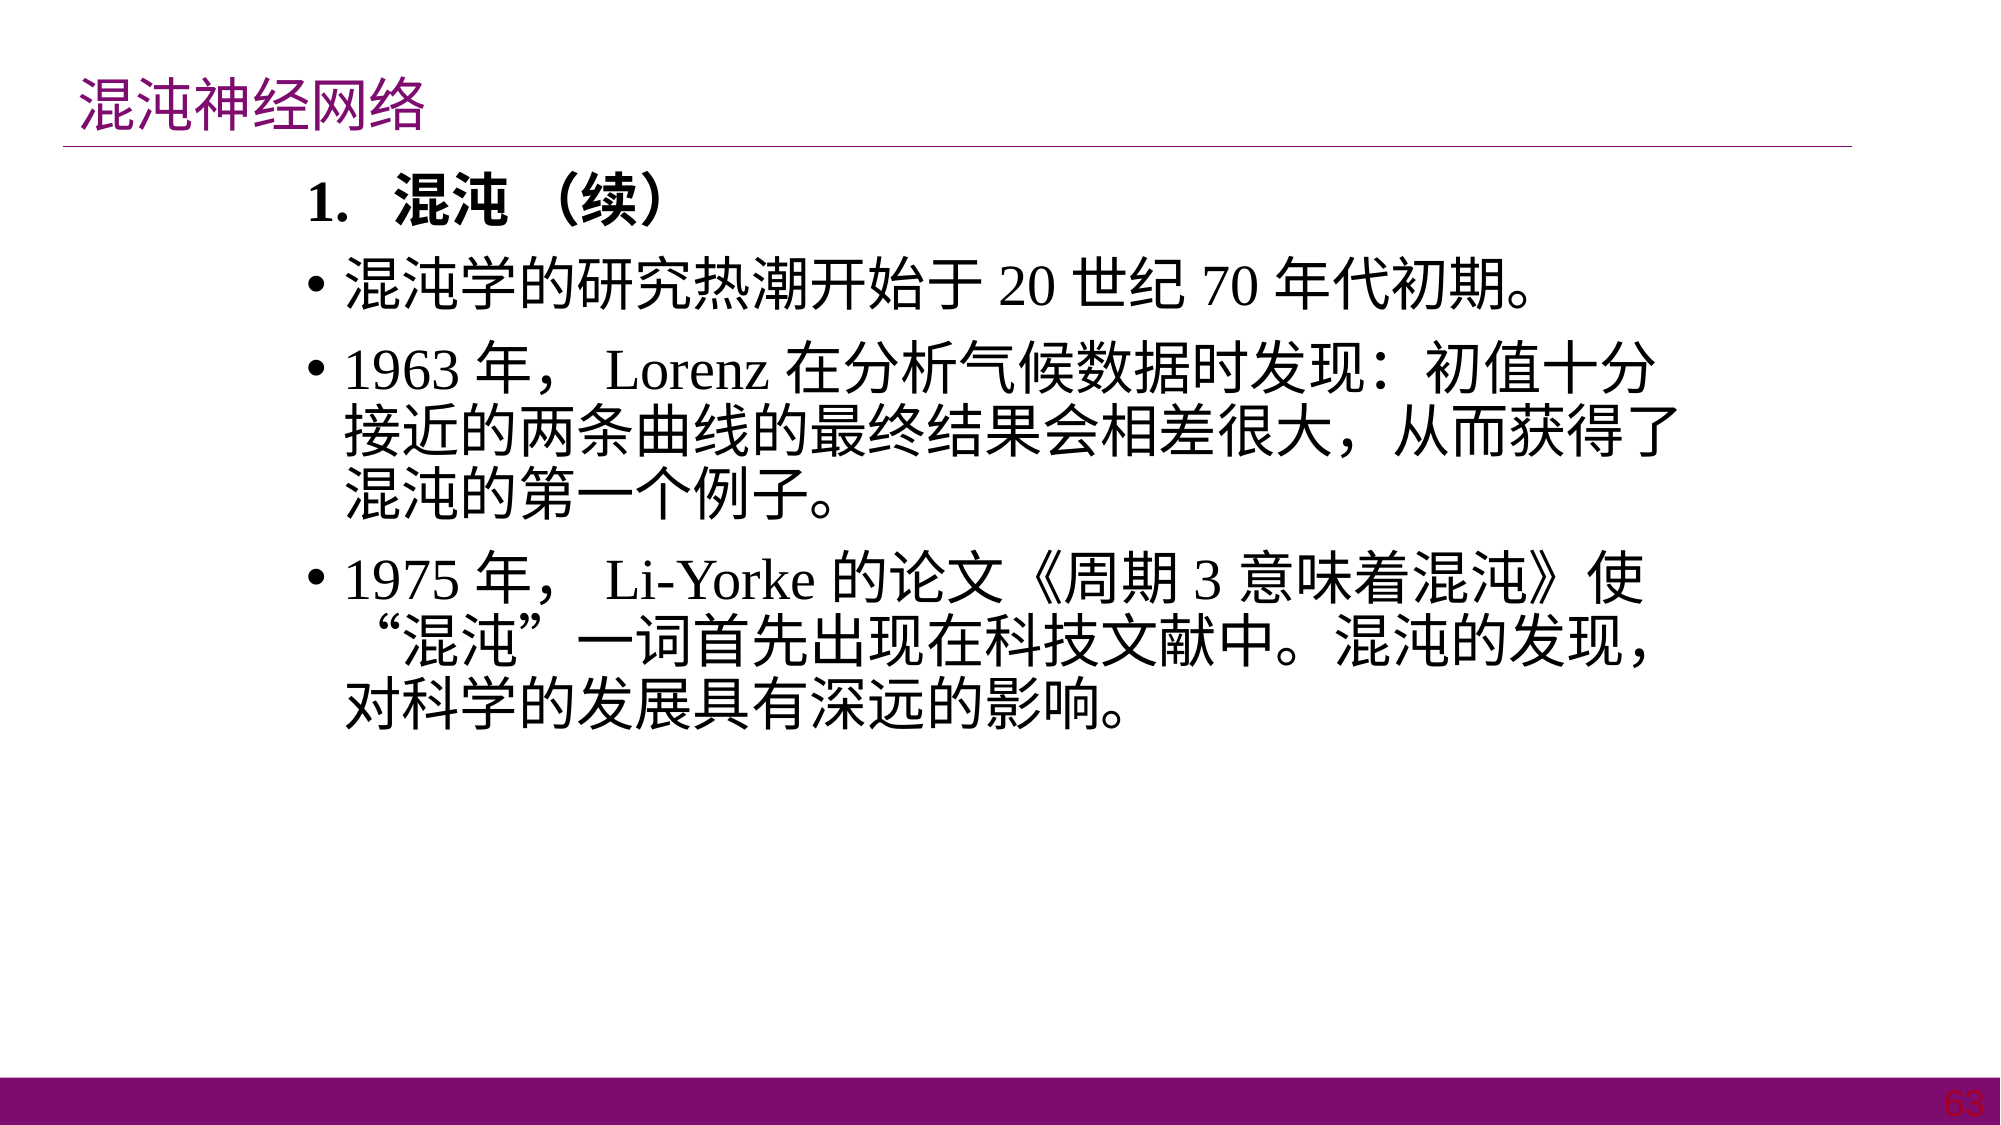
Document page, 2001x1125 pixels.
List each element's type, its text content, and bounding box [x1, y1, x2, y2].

text_box 混沌神经网络 [62, 60, 1350, 146]
slide_number 63 [1676, 1077, 2000, 1125]
list 1. 混沌 （续） 混沌学的研究热潮开始于20世纪70年代初期。 1963年，Lorenz在分析气候数据时发现：初值十分接近的两条曲线的最终结果会相差很大，从而获得了混沌的第一个例子。 1975年，Li-Yorke的论文《周期3意味着混沌》使“混沌”一词首先出现在科技文献中。混沌的发现，对科学的发展具有深远的影响。 [291, 164, 1709, 1050]
